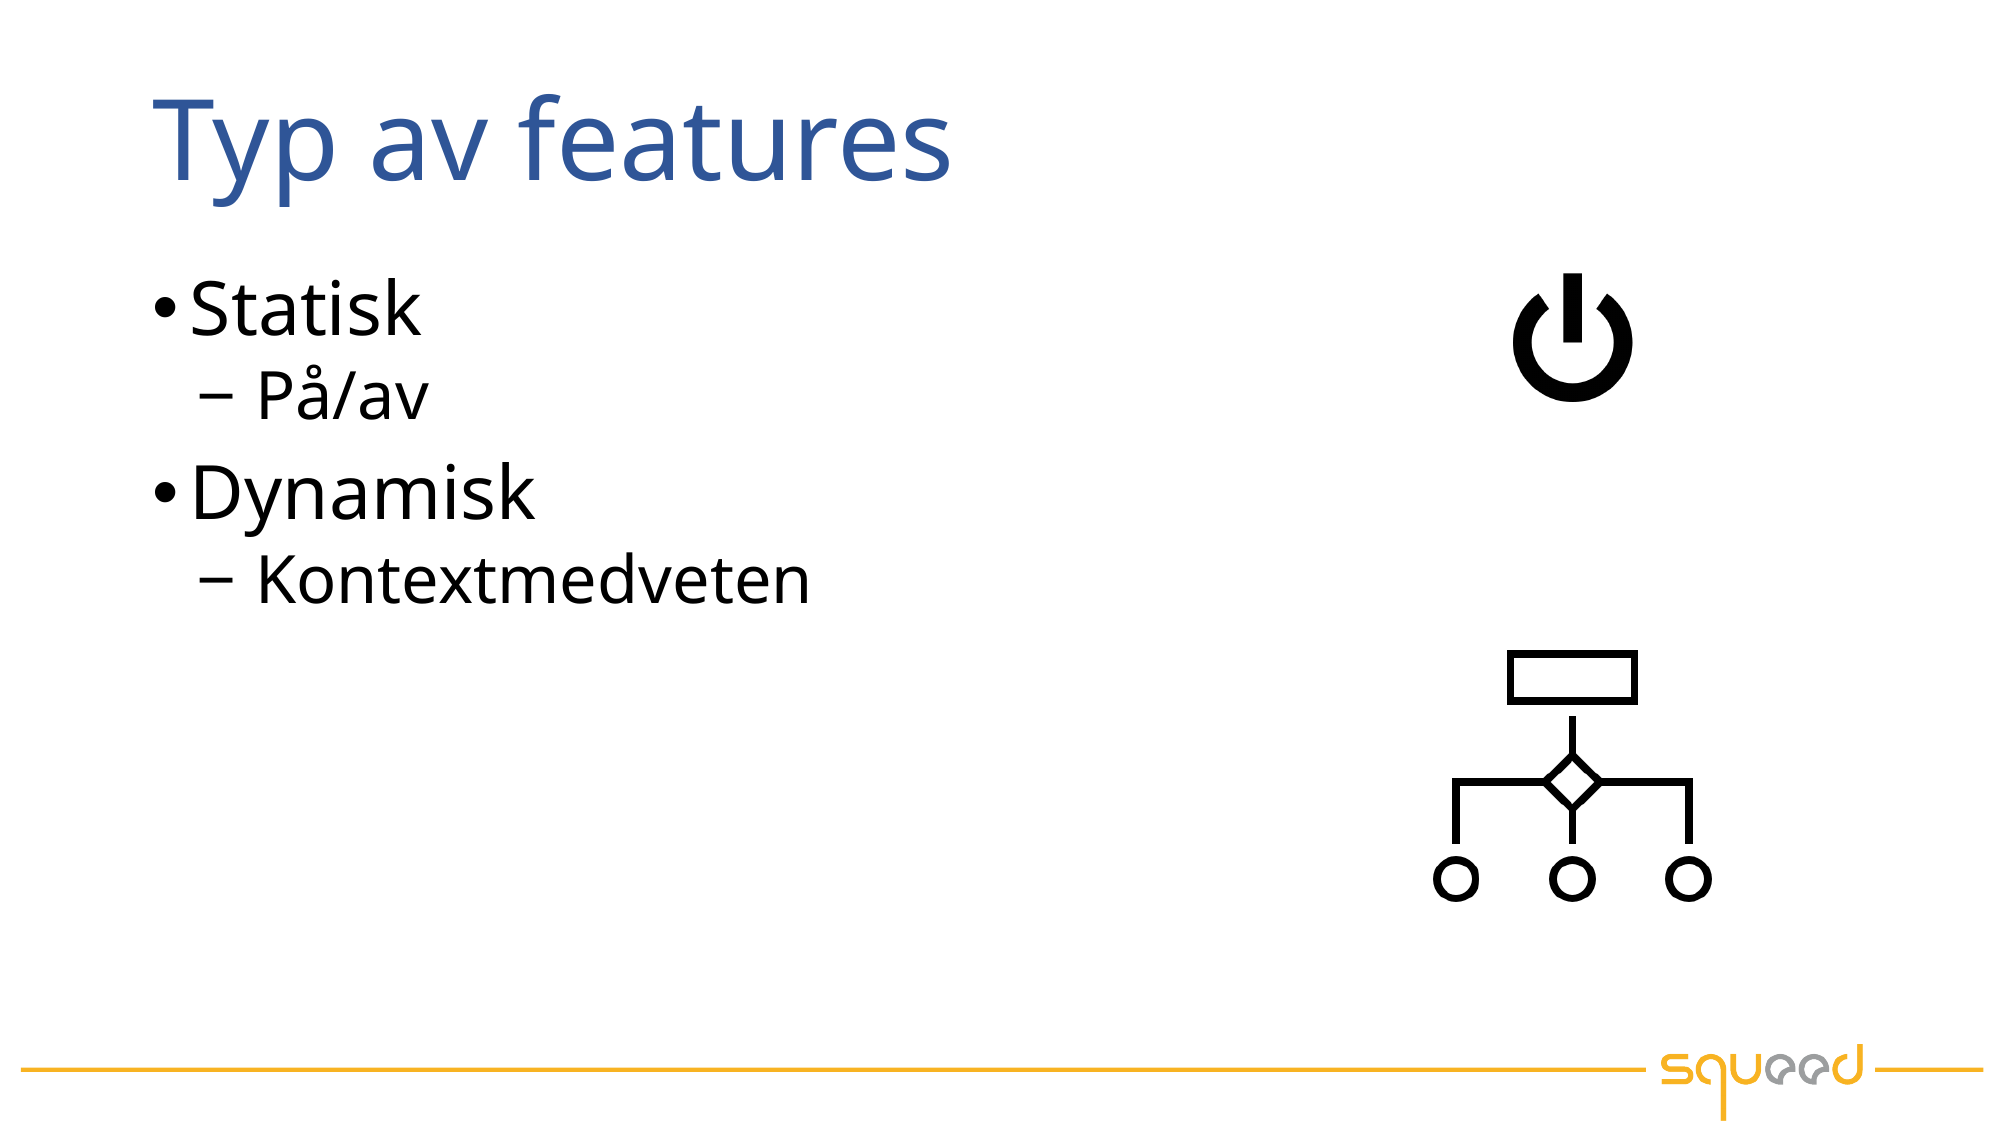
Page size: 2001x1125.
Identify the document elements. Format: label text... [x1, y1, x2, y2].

picture [1386, 588, 1758, 960]
picture [1497, 262, 1648, 413]
picture [1661, 1044, 1863, 1121]
list Statisk På/av Dynamisk Kontextmedveten [137, 263, 1863, 1014]
title Typ av features [137, 59, 1863, 229]
